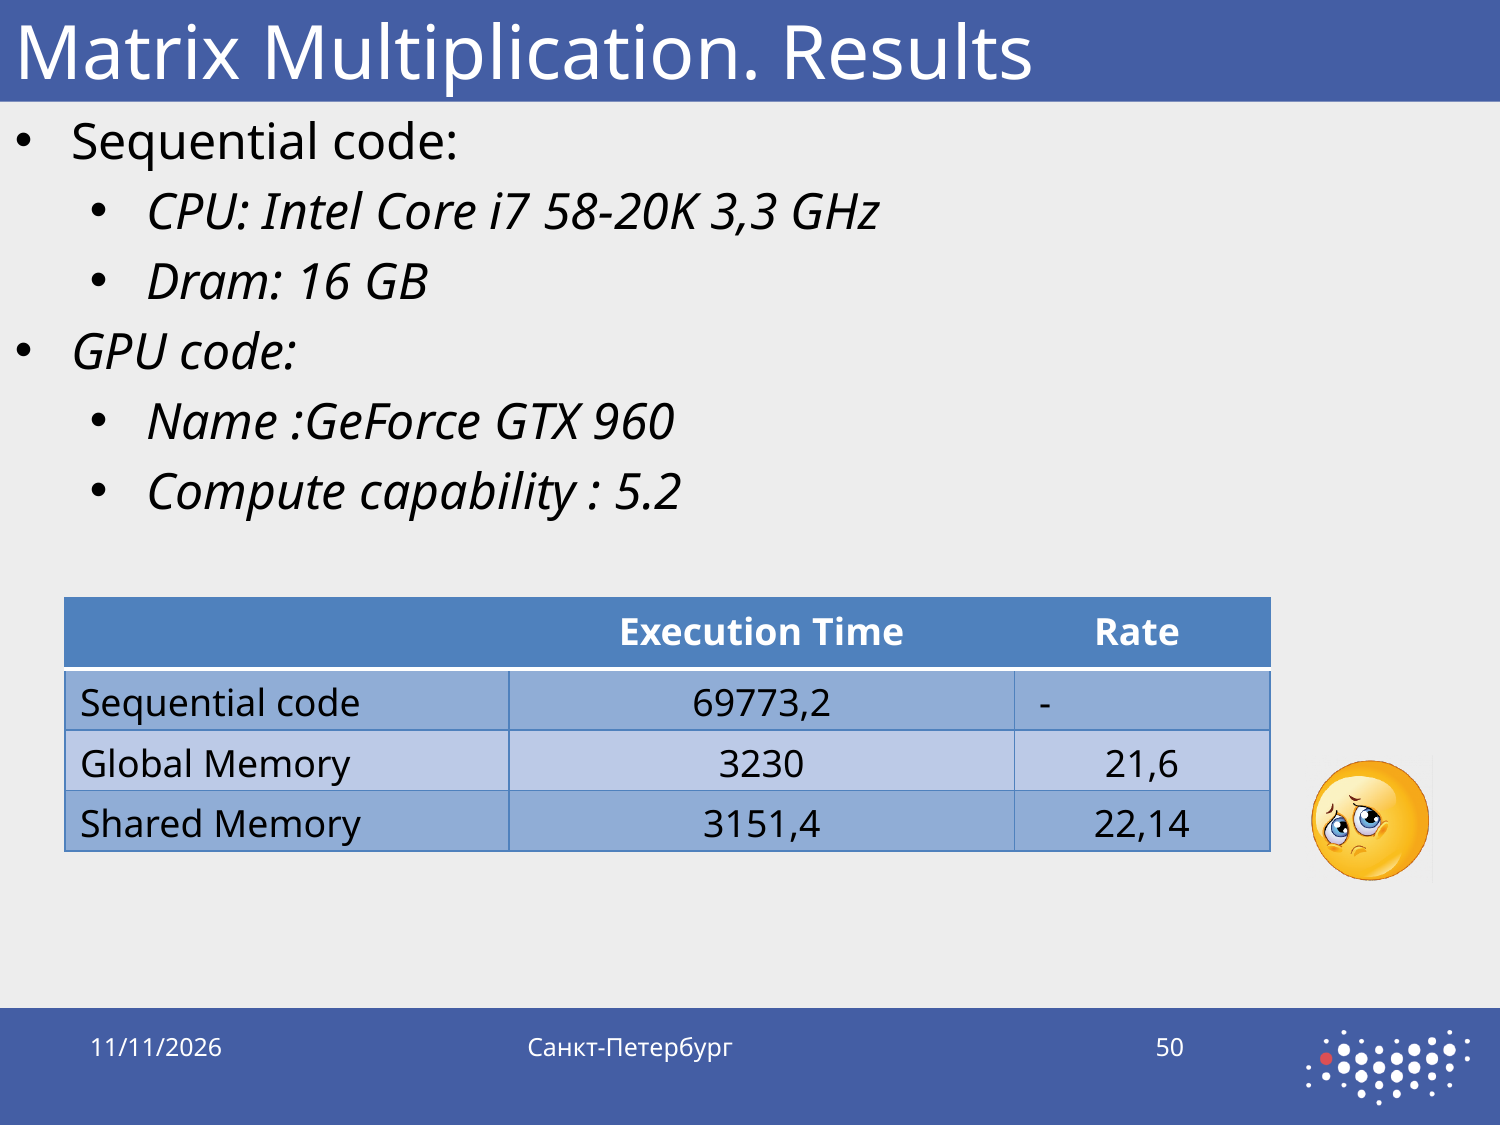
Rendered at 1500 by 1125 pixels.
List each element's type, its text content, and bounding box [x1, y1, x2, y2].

table_cell 21,6 [1015, 731, 1269, 790]
picture [1304, 755, 1433, 884]
table_header Execution Time [510, 599, 1014, 667]
picture [1290, 1013, 1479, 1116]
table_cell Global Memory [66, 731, 508, 790]
footer Санкт-Петербург [512, 1024, 988, 1103]
table_cell 3230 [510, 731, 1014, 790]
table_cell 3151,4 [510, 791, 1014, 850]
title Matrix Multiplication. Results [0, 0, 1500, 102]
text_box Sequential code: CPU: Intel Core i7 58-20K 3,3 GHz Dram: 16 GB GPU code: Name :GeForce GTX 960 Compute capability : 5.2 [0, 101, 1459, 667]
table_cell Shared Memory [66, 791, 508, 850]
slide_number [75, 1024, 425, 1103]
table_cell 22,14 [1015, 791, 1269, 850]
slide_number 50 [1074, 1024, 1199, 1103]
table_cell - [1015, 671, 1269, 729]
table_cell Sequential code [66, 671, 508, 729]
table_header [66, 599, 508, 667]
table_header Rate [1015, 599, 1269, 667]
table_cell 69773,2 [510, 671, 1014, 729]
